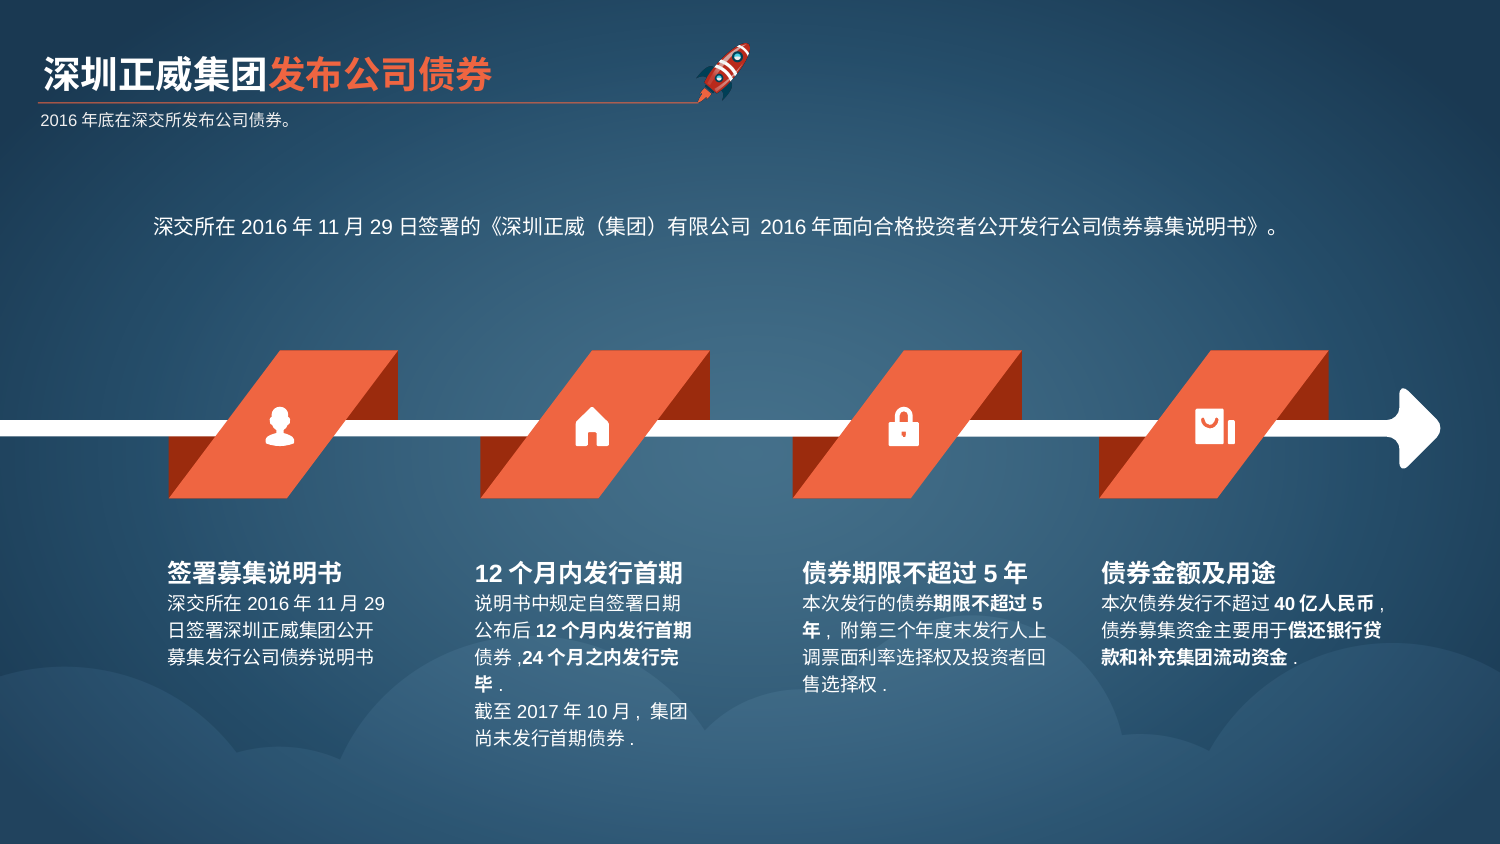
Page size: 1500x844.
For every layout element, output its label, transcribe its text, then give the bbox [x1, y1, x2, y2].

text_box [1195, 408, 1235, 445]
text_box [1099, 350, 1329, 499]
text_box [168, 350, 398, 499]
text_box [958, 420, 1157, 437]
text_box [334, 420, 538, 437]
text_box [659, 352, 710, 420]
text_box 深交所在2016年11月29日签署的《深圳正威（集团）有限公司 2016年面向合格投资者公开发行公司债券募集说明书》。 [153, 209, 1347, 240]
text_box [888, 406, 919, 447]
text_box 签署募集说明书 深交所在2016年11月29日签署深圳正威集团公开募集发行公司债券说明书 [167, 551, 393, 669]
text_box [971, 352, 1022, 420]
text_box [480, 437, 526, 497]
text_box 12个月内发行首期 说明书中规定自签署日期公布后12个月内发行首期债券,24个月之内发行完毕. 截至2017年10月, 集团尚未发行首期债券. [474, 551, 700, 750]
text_box [792, 350, 1022, 499]
picture [0, 0, 1500, 844]
text_box 债券期限不超过5年 本次发行的债券期限不超过5年, 附第三个年度末发行人上调票面利率选择权及投资者回售选择权. [802, 551, 1054, 696]
text_box 深圳正威集团发布公司债券 [43, 43, 509, 104]
text_box 债券金额及用途 本次债券发行不超过40亿人民币, 债券募集资金主要用于偿还银行贷款和补充集团流动资金. [1101, 551, 1387, 669]
text_box [575, 407, 609, 447]
text_box [1099, 437, 1144, 497]
text_box 2016年底在深交所发布公司债券。 [40, 102, 314, 138]
text_box [792, 437, 838, 498]
text_box [1265, 388, 1441, 469]
text_box [168, 437, 214, 498]
text_box [347, 352, 398, 420]
text_box [265, 406, 295, 447]
text_box [1277, 352, 1329, 420]
text_box [646, 420, 850, 437]
text_box [0, 420, 226, 437]
text_box [480, 350, 710, 499]
